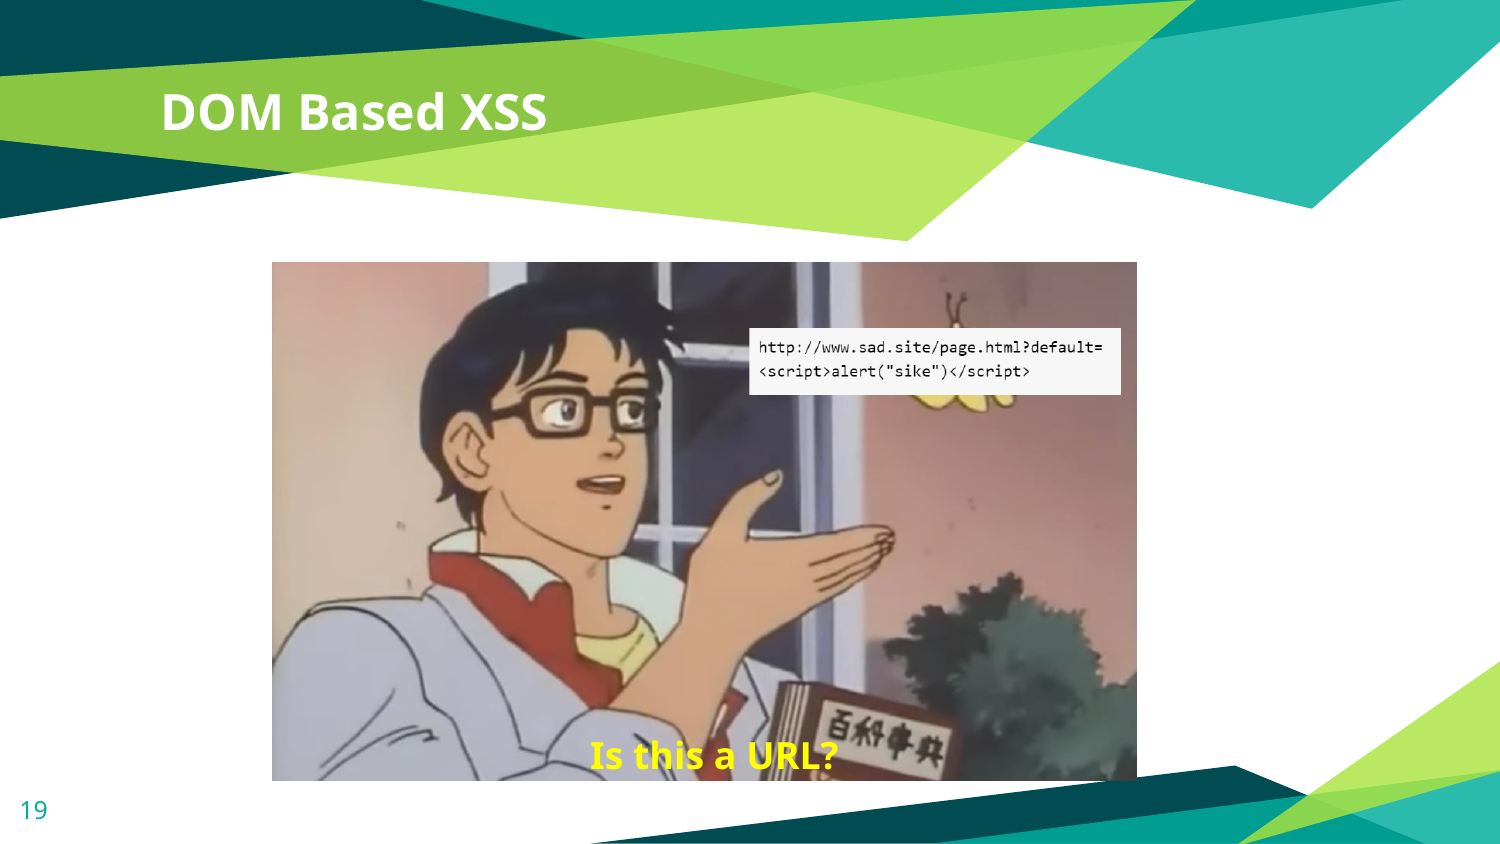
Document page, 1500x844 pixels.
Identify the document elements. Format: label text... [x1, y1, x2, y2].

picture [272, 261, 1138, 781]
slide_number 19 [4, 779, 95, 844]
title DOM Based XSS [145, 65, 1355, 206]
